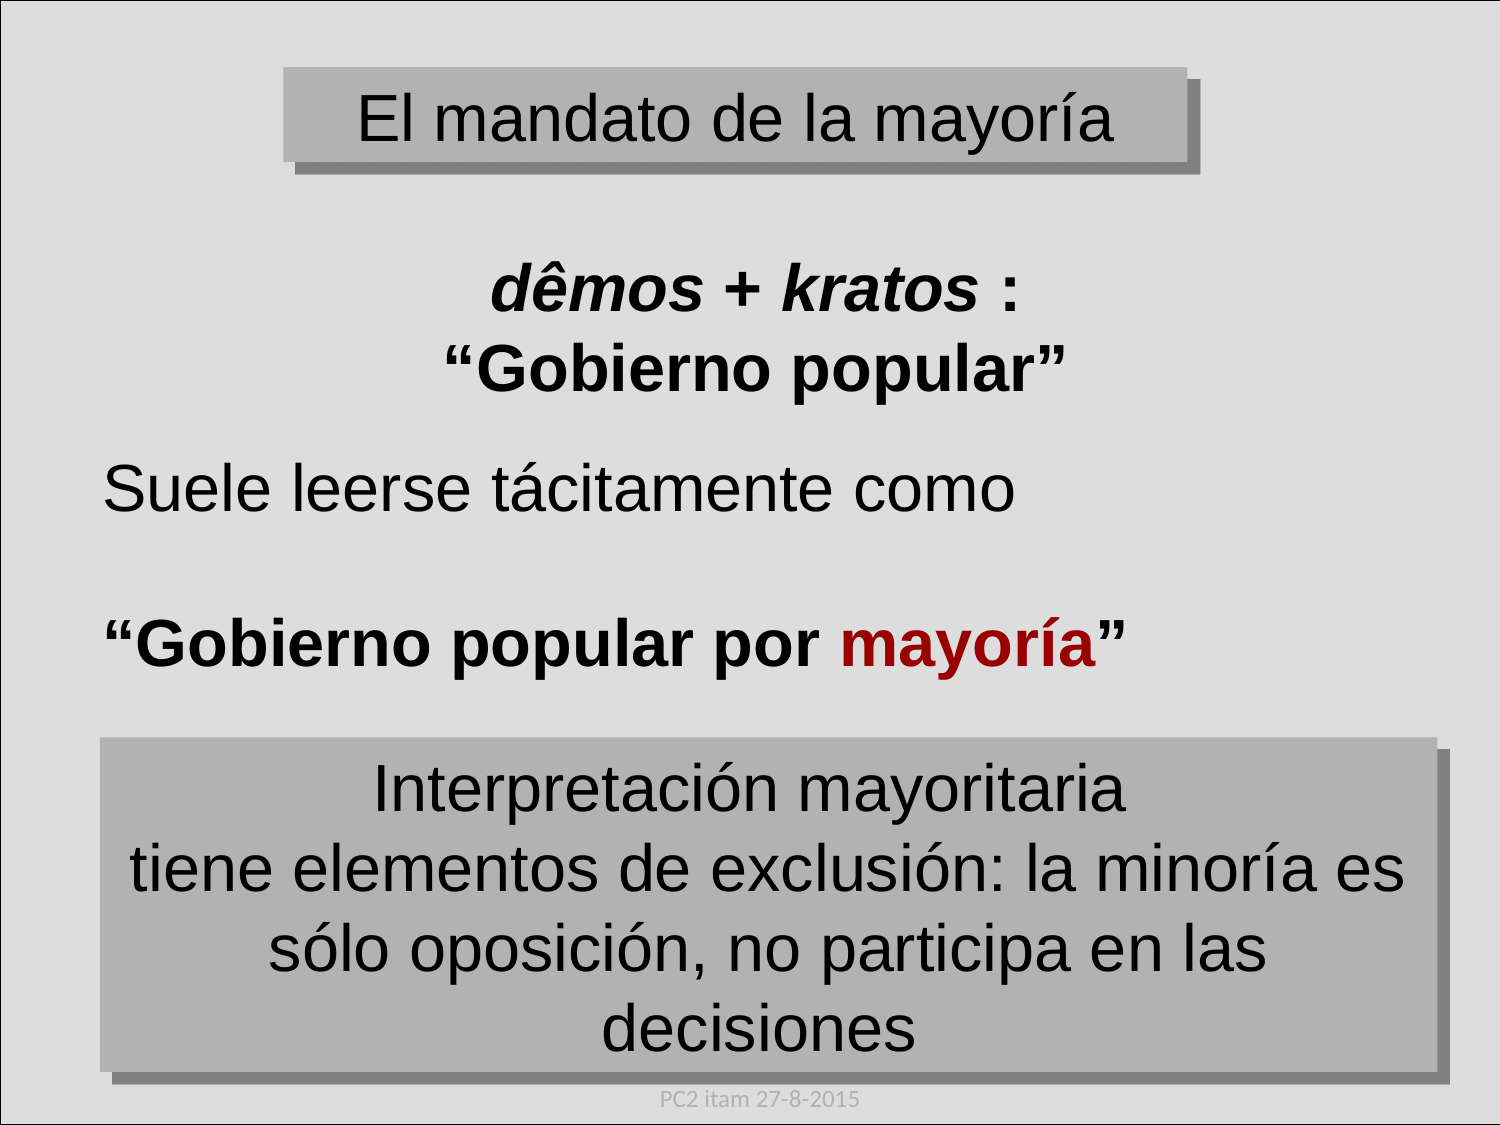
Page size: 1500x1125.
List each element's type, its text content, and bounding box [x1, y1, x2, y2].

text_box El mandato de la mayoría [283, 67, 1188, 162]
text_box Interpretación mayoritaria tiene elementos de exclusión: la minoría es sólo oposición, no participa en las decisiones [99, 737, 1438, 1072]
text_box dêmos + kratos : “Gobierno popular” [87, 237, 1425, 413]
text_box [87, 437, 1426, 688]
